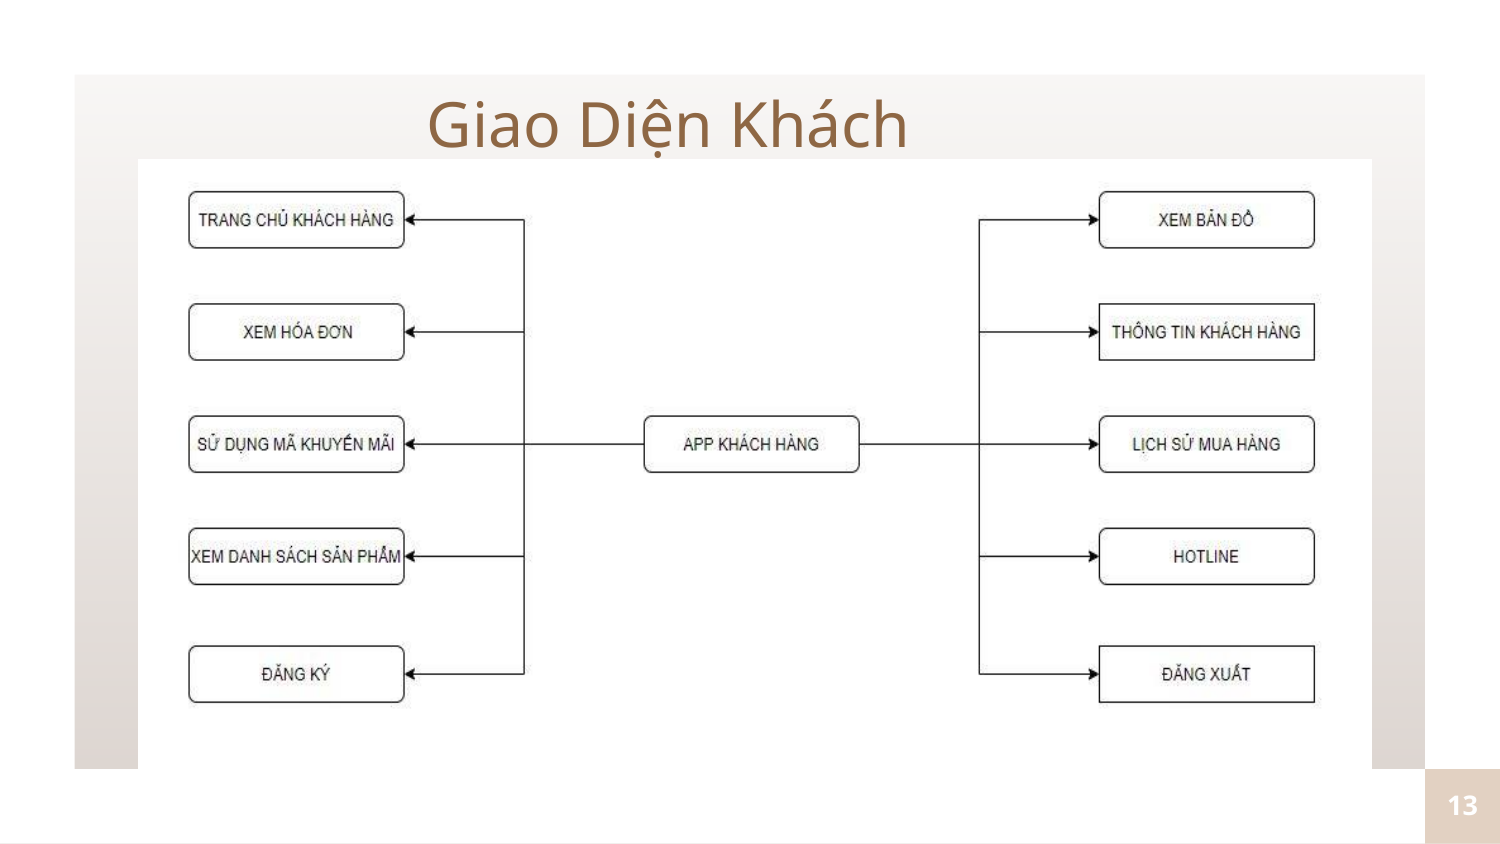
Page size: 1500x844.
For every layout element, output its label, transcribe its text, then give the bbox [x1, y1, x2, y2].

slide_number 13 [1425, 769, 1500, 844]
picture [138, 159, 1372, 770]
title Giao Diện Khách Hàng [426, 93, 1066, 158]
